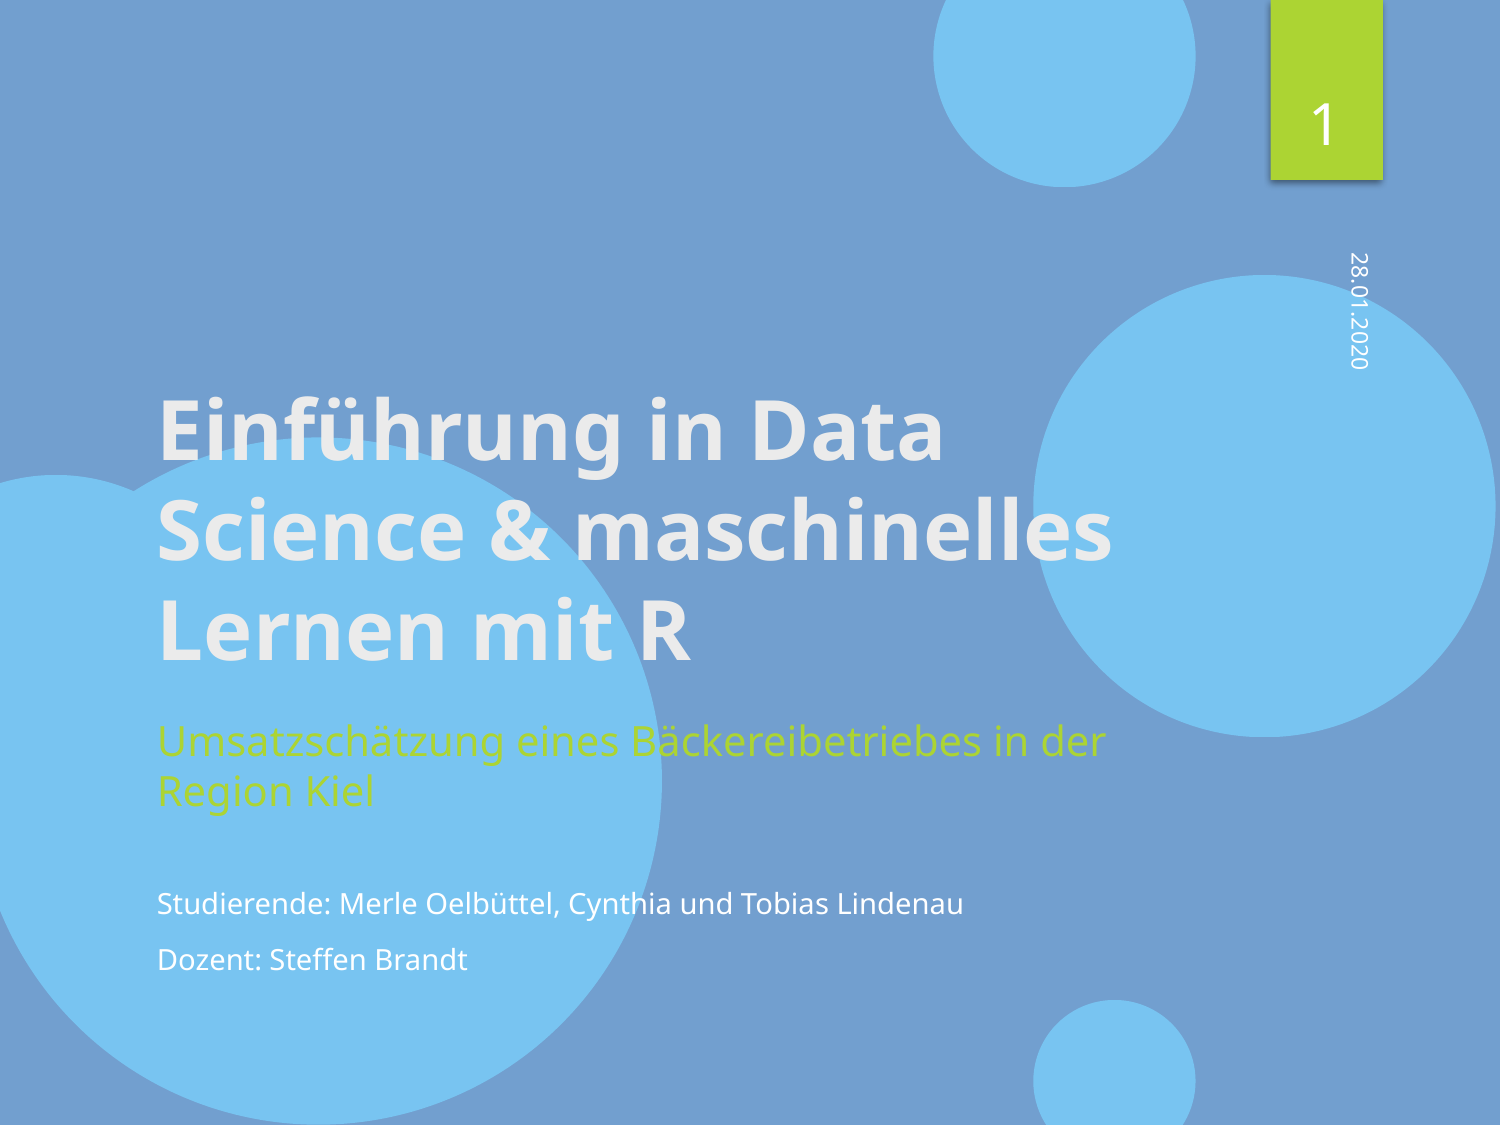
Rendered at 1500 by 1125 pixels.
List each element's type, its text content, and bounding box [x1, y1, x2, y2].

text_box Umsatzschätzung eines Bäckereibetriebes in der Region Kiel Studierende: Merle Oelbüttel, Cynthia und Tobias Lindenau Dozent: Steffen Brandt [142, 707, 1228, 1058]
text_box 28.01.2020 [1233, 237, 1382, 400]
text_box <Foliennummer> [1273, 48, 1377, 175]
text_box Einführung in Data Science & maschinelles Lernen mit R [142, 237, 1228, 685]
